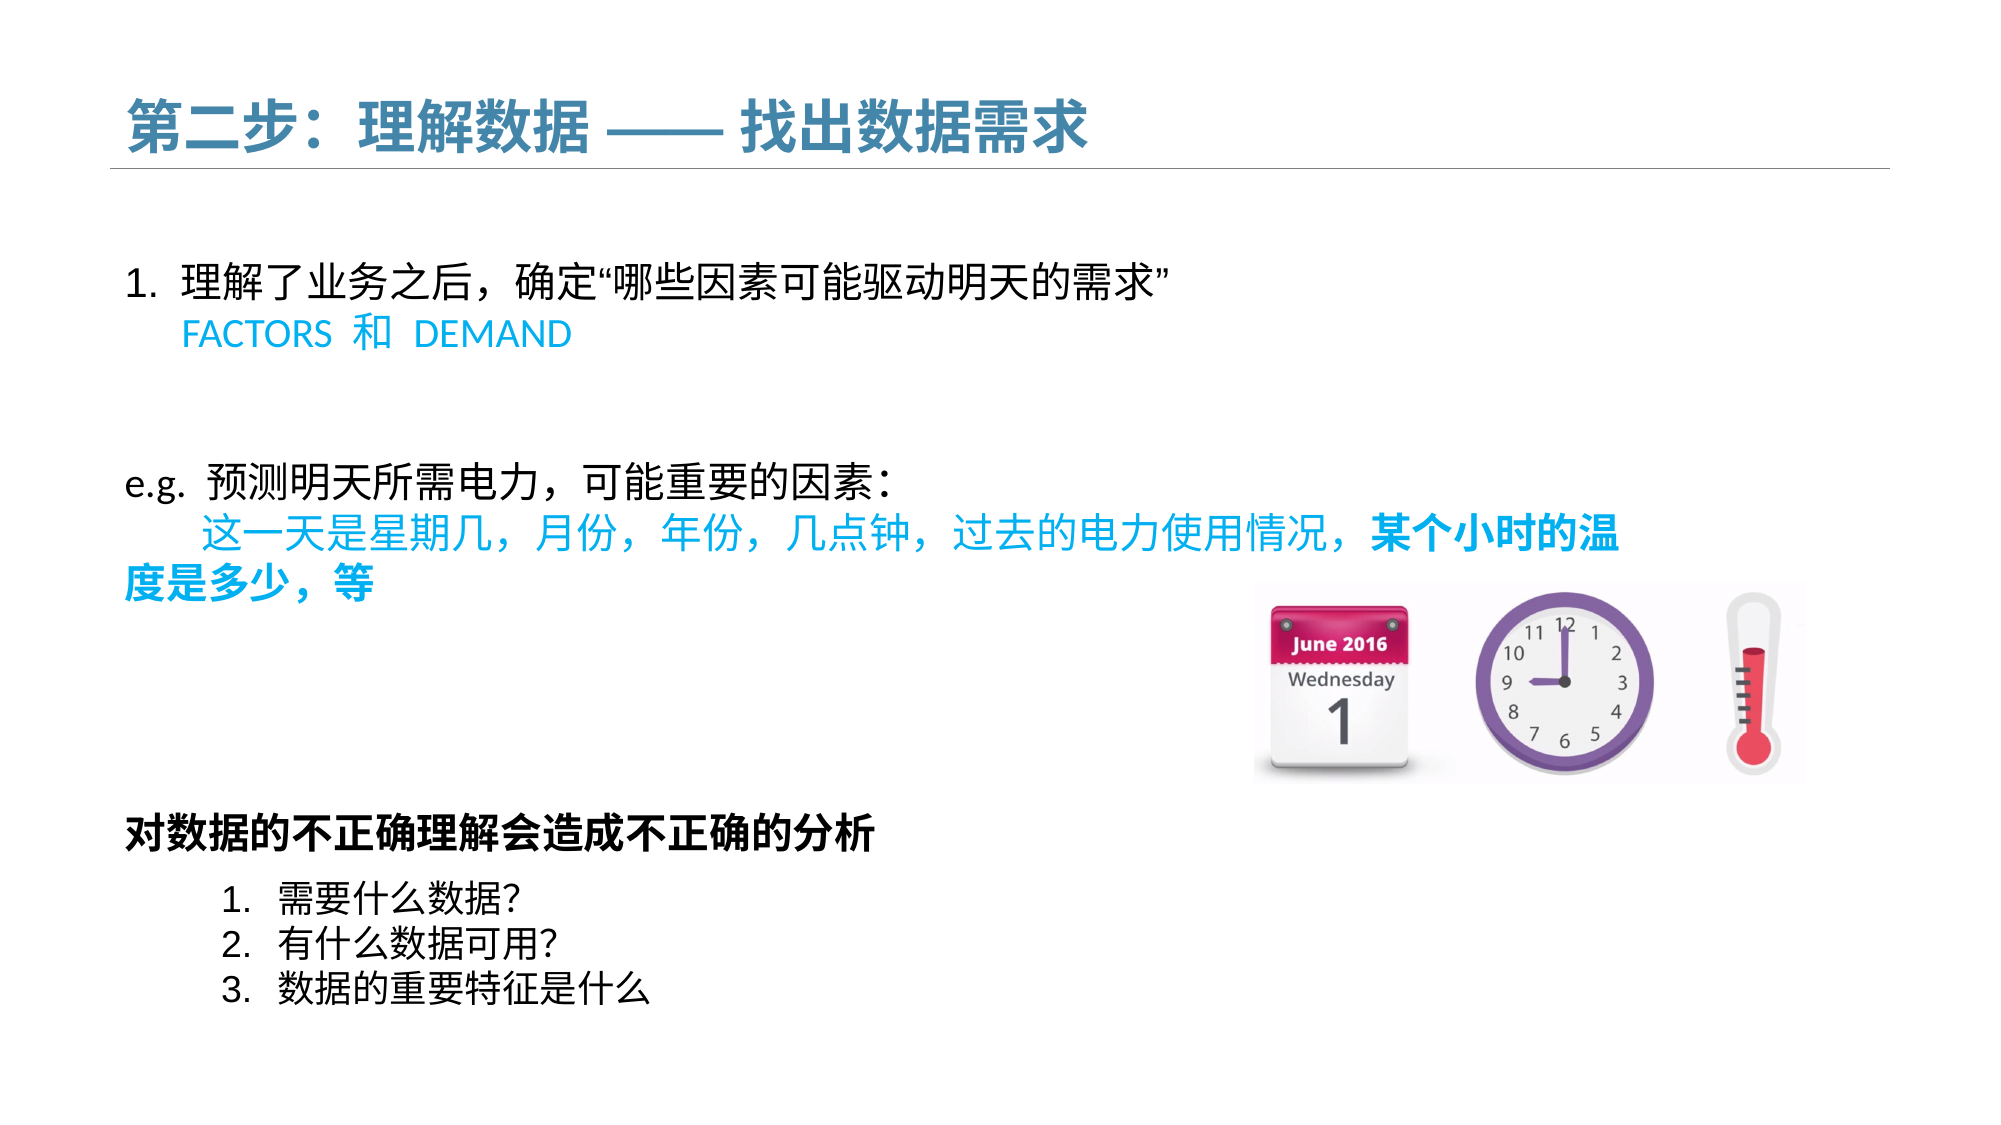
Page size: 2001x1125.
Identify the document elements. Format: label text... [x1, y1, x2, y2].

text_box 理解了业务之后，确定“哪些因素可能驱动明天的需求” FACTORS 和 DEMAND e.g. 预测明天所需电力，可能重要的因素： 这一天是星期几，月份，年份，几点钟，过去的电力使用情况，某个小时的温度是多少，等 对数据的不正确理解会造成不正确的分析 [109, 248, 1659, 864]
text_box 需要什么数据？ 有什么数据可用？ 数据的重要特征是什么 [206, 867, 1207, 1018]
picture [1253, 582, 1806, 784]
title 第二步：理解数据 —— 找出数据需求 [109, 0, 1890, 169]
